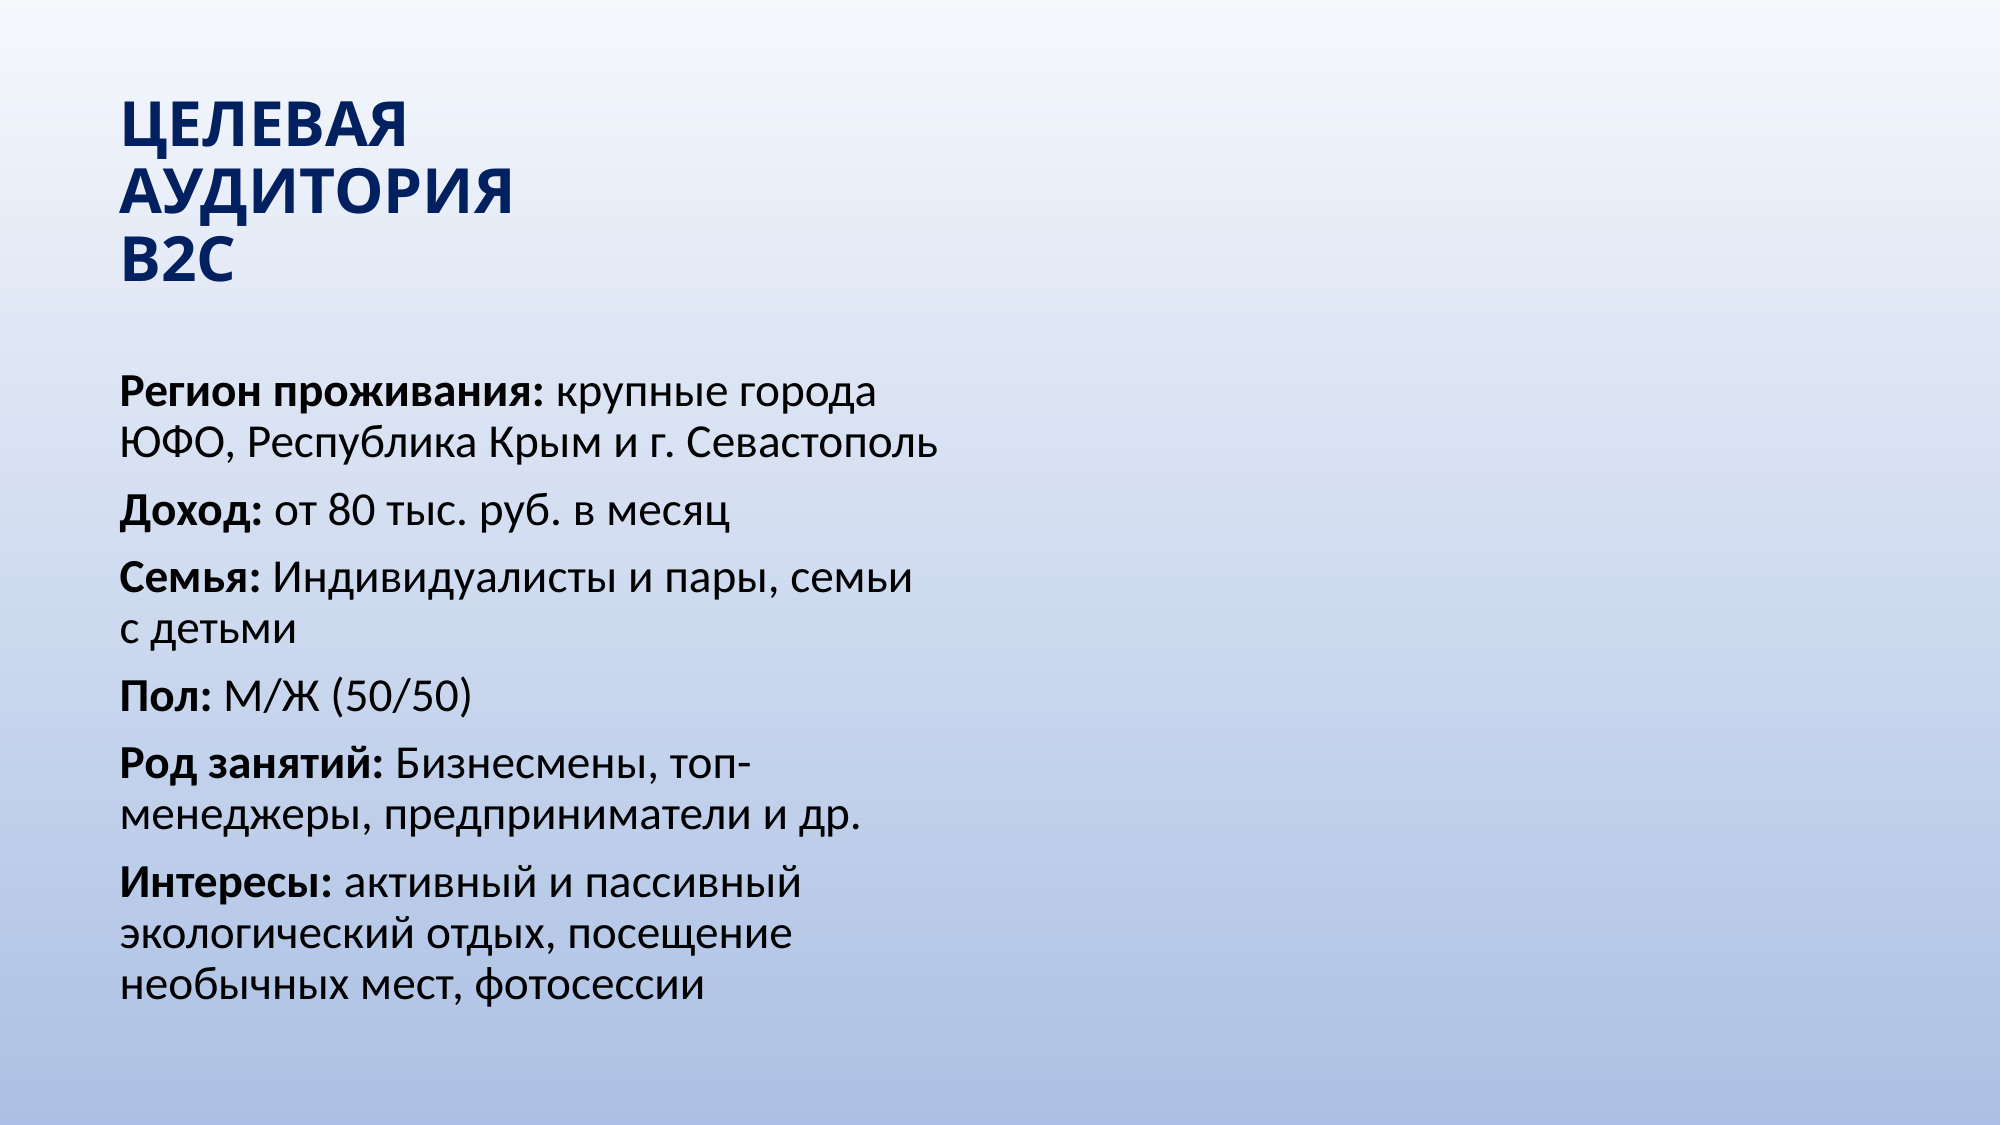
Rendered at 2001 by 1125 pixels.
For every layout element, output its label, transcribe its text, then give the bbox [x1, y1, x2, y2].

title ЦЕЛЕВАЯ АУДИТОРИЯ В2С [104, 84, 1830, 303]
list Регион проживания: крупные города ЮФО, Республика Крым и г. Севастополь Доход: от 80 тыс. руб. в месяц Семья: Индивидуалисты и пары, семьи с детьми Пол: М/Ж (50/50) Род занятий: Бизнесмены, топ-менеджеры, предприниматели и др. Интересы: активный и пассивный экологический отдых, посещение необычных мест, фотосессии [104, 358, 955, 1073]
